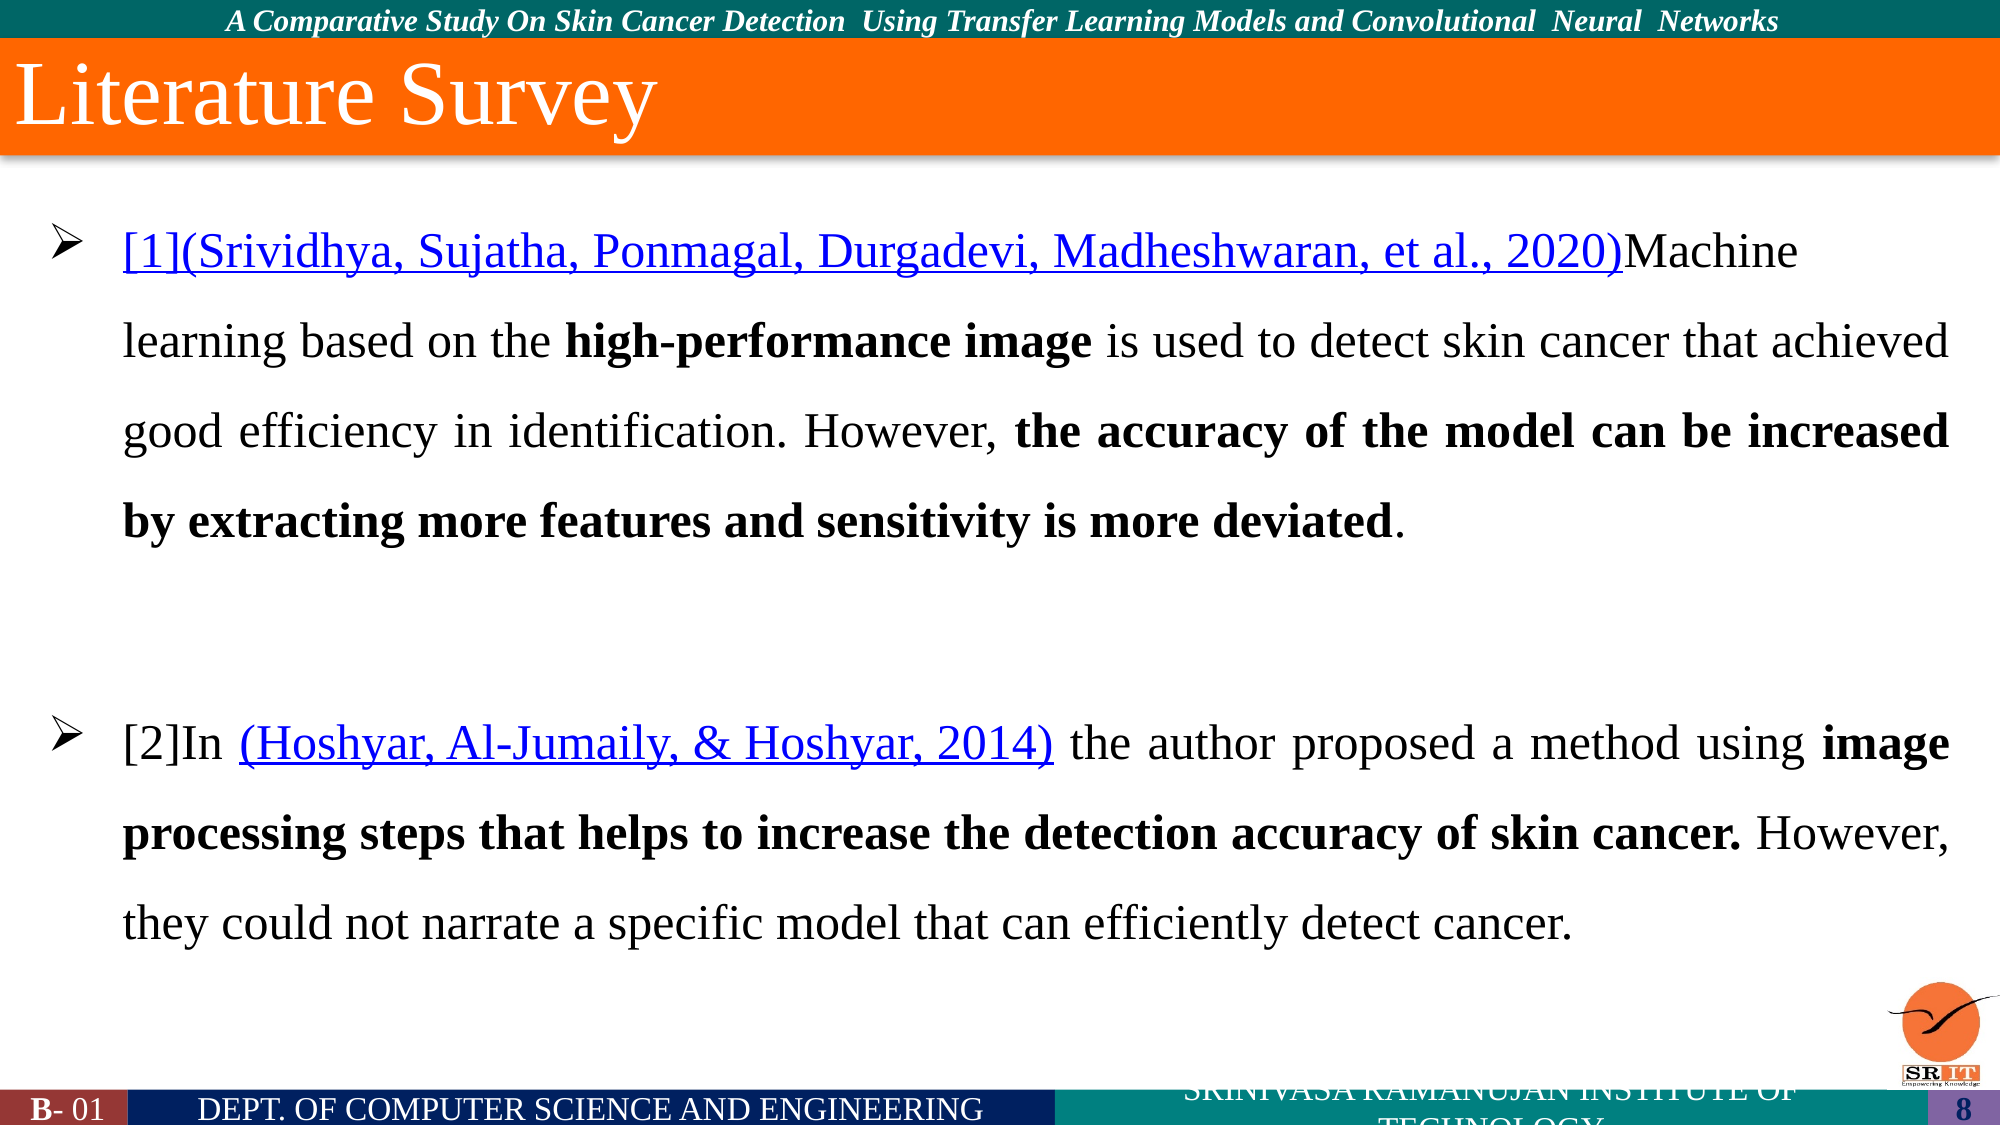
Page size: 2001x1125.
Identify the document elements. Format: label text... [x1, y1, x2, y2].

picture [1887, 977, 2000, 1090]
list [1](Srividhya, Sujatha, Ponmagal, Durgadevi, Madheshwaran, et al., 2020)Machine learning based on the high-performance image is used to detect skin cancer that achieved good efficiency in identification. However, the accuracy of the model can be increased by extracting more features and sensitivity is more deviated. [2]In (Hoshyar, Al-Jumaily, & Hoshyar, 2014) the author proposed a method using image processing steps that helps to increase the detection accuracy of skin cancer. However, they could not narrate a specific model that can efficiently detect cancer. [32, 179, 1965, 1065]
title Literature Survey [0, 38, 2000, 156]
